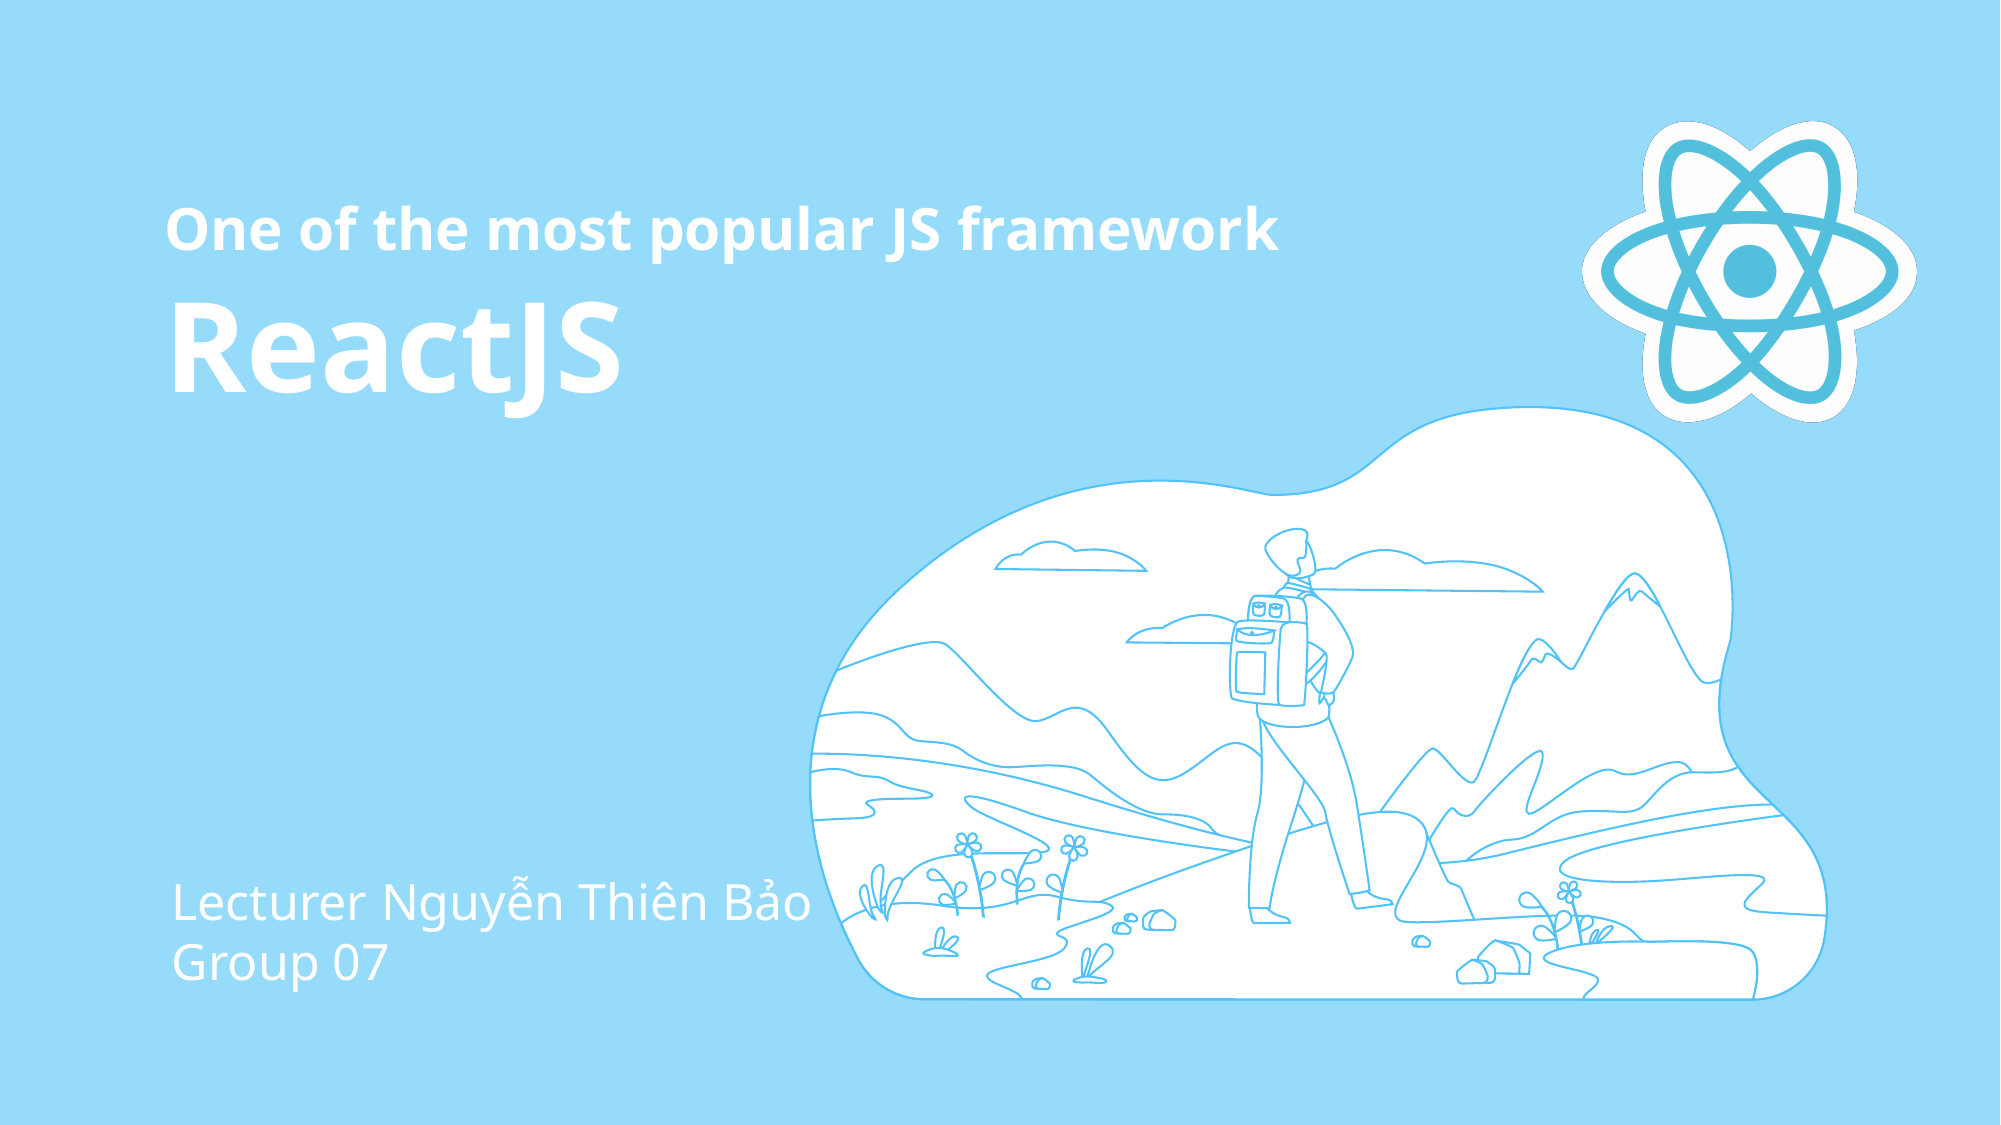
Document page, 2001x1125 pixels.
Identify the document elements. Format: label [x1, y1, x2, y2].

picture [1581, 120, 1918, 423]
text_box [149, 184, 1581, 1000]
text_box [810, 407, 1827, 1000]
